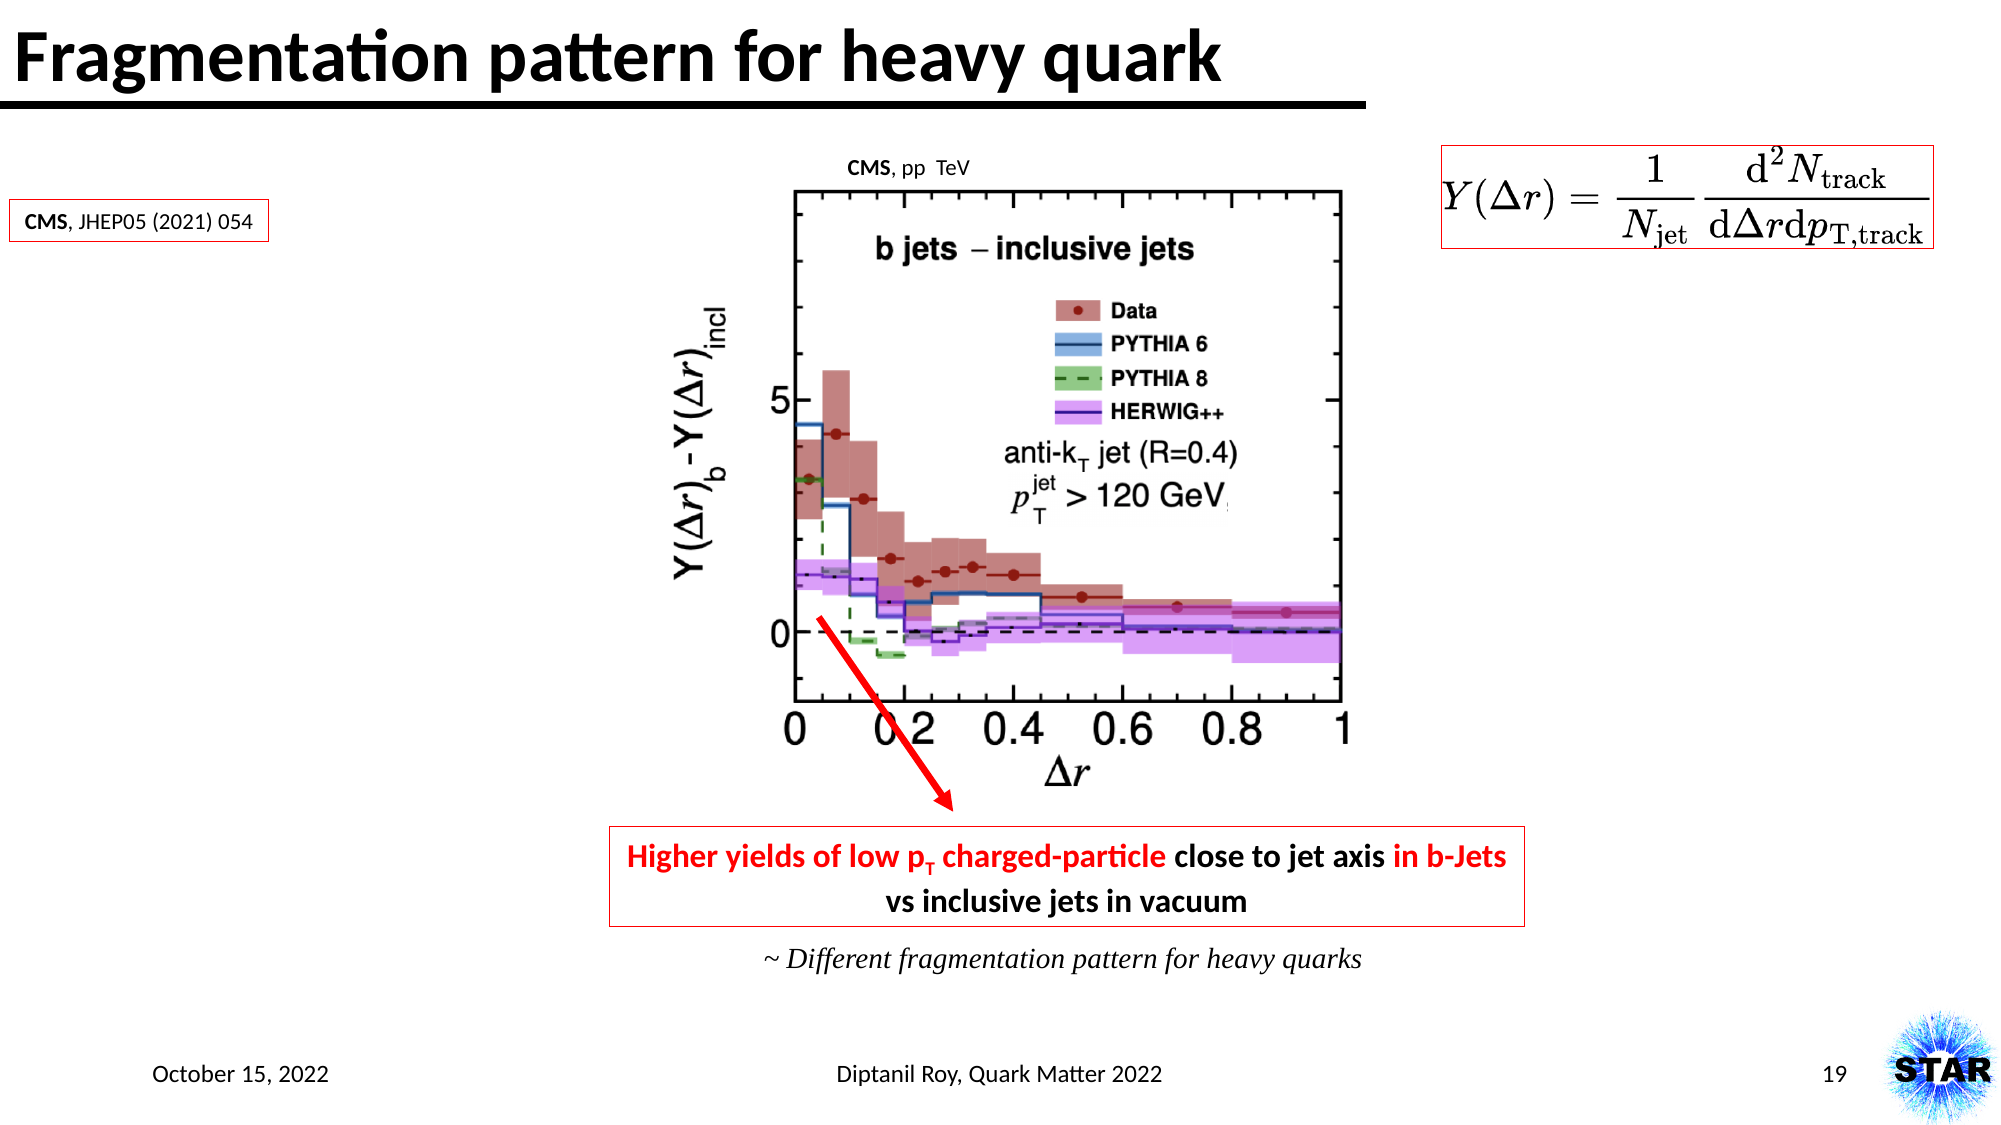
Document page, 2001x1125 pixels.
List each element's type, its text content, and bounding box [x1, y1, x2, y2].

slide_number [137, 1042, 588, 1103]
text_box CMS, JHEP05 (2021) 054 [9, 199, 269, 242]
text_box ~ Different fragmentation pattern for heavy quarks [748, 932, 1379, 982]
picture [655, 187, 1368, 797]
footer Diptanil Roy, Quark Matter 2022 [662, 1042, 1338, 1103]
text_box Fragmentation pattern for heavy quark [0, 0, 1550, 104]
slide_number 19 [1412, 1042, 1847, 1103]
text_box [818, 617, 954, 812]
text_box Higher yields of low pT charged-particle close to jet axis in b-Jets vs inclusive jets in vacuum [609, 826, 1525, 927]
picture [1441, 145, 1934, 249]
picture [1847, 996, 2000, 1125]
